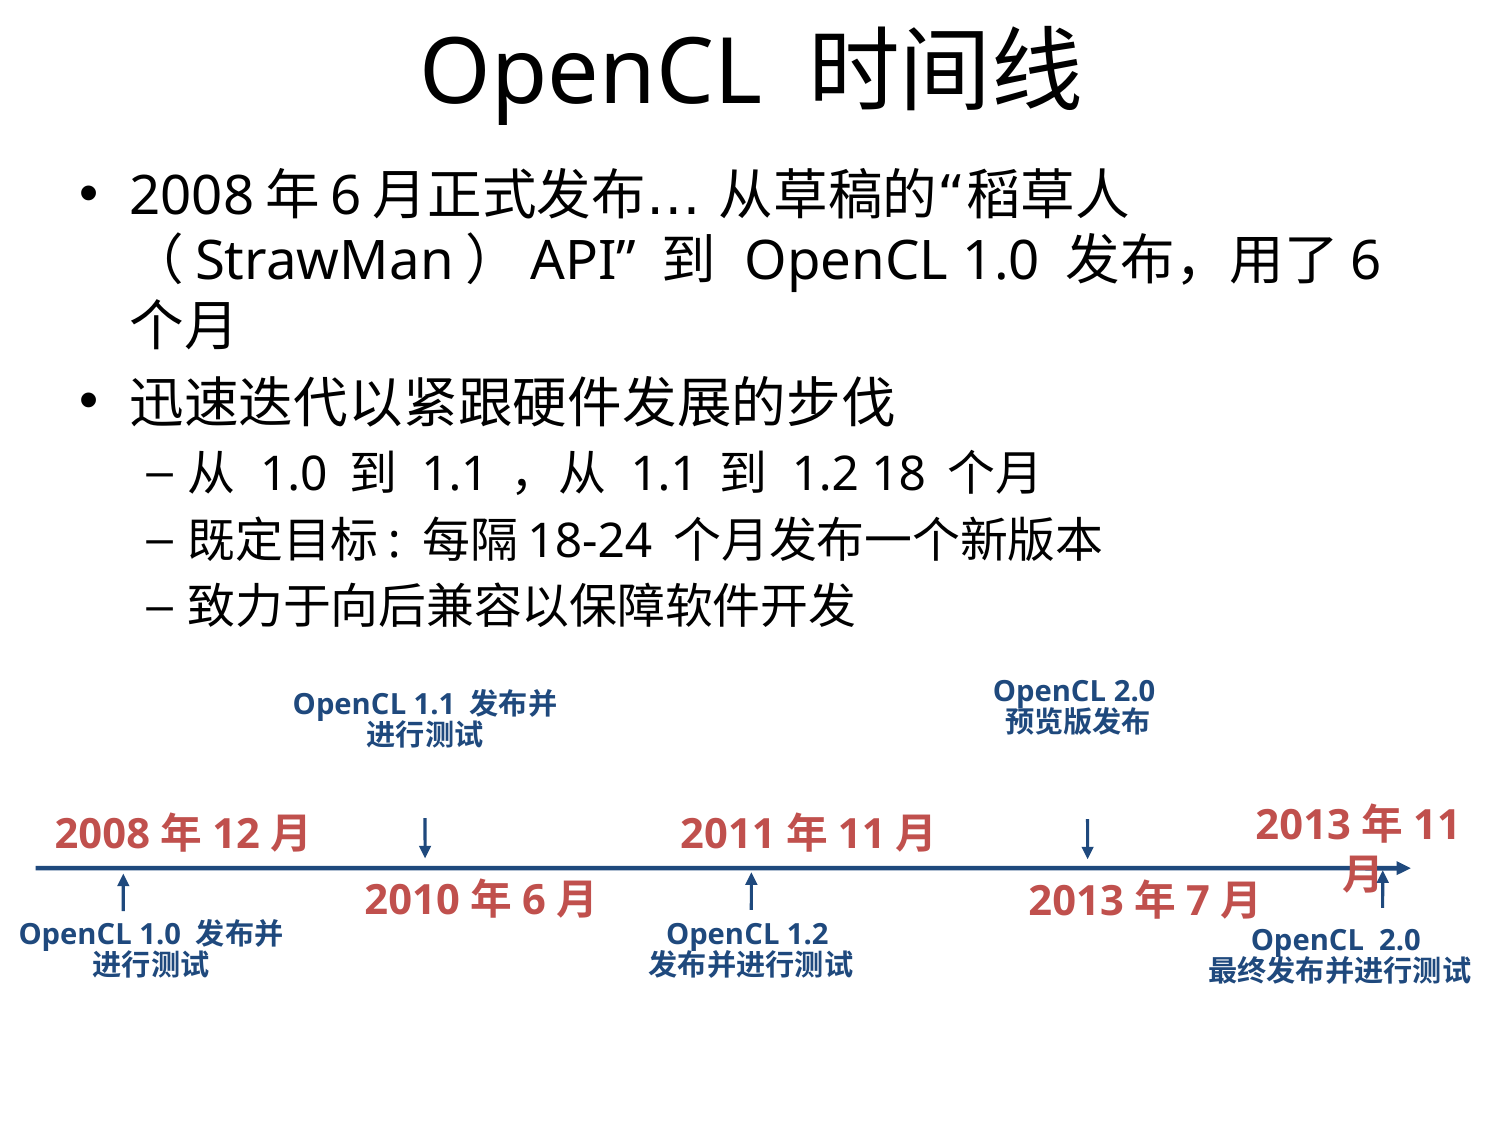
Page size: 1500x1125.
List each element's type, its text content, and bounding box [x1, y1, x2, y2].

text_box 2013年7月 [1013, 866, 1161, 932]
text_box [1161, 861, 1411, 875]
text_box [1081, 819, 1094, 860]
text_box 2013年11月 [1245, 797, 1481, 848]
text_box 2010年6月 [349, 886, 513, 931]
text_box 2008年12月 [39, 799, 216, 865]
text_box OpenCL 1.1 发布并进行测试 [277, 681, 573, 886]
text_box [418, 818, 432, 859]
text_box OpenCL 1.0 发布并进行测试 [1, 911, 301, 1084]
text_box [1376, 870, 1389, 908]
text_box [745, 872, 758, 910]
text_box OpenCL 1.2 发布并进行测试 [604, 911, 898, 1084]
text_box 2011年11月 [665, 799, 845, 865]
text_box OpenCL 2.0 最终发布并进行测试 [1187, 918, 1493, 1091]
text_box [117, 873, 130, 912]
text_box 2008年6月正式发布… 从草稿的“稻草人（StrawMan）API” 到 OpenCL 1.0 发布，用了6个月 迅速迭代以紧跟硬件发展的步伐 从 1.0 到 1.1 ，从 1.1 到 1.2 18 个月 既定目标: 每隔18-24 个月发布一个新版本 致力于向后兼容以保障软件开发 [64, 152, 1435, 641]
text_box OpenCL 2.0 预览版发布 [910, 668, 1246, 841]
text_box OpenCL 时间线 [76, 0, 1427, 138]
